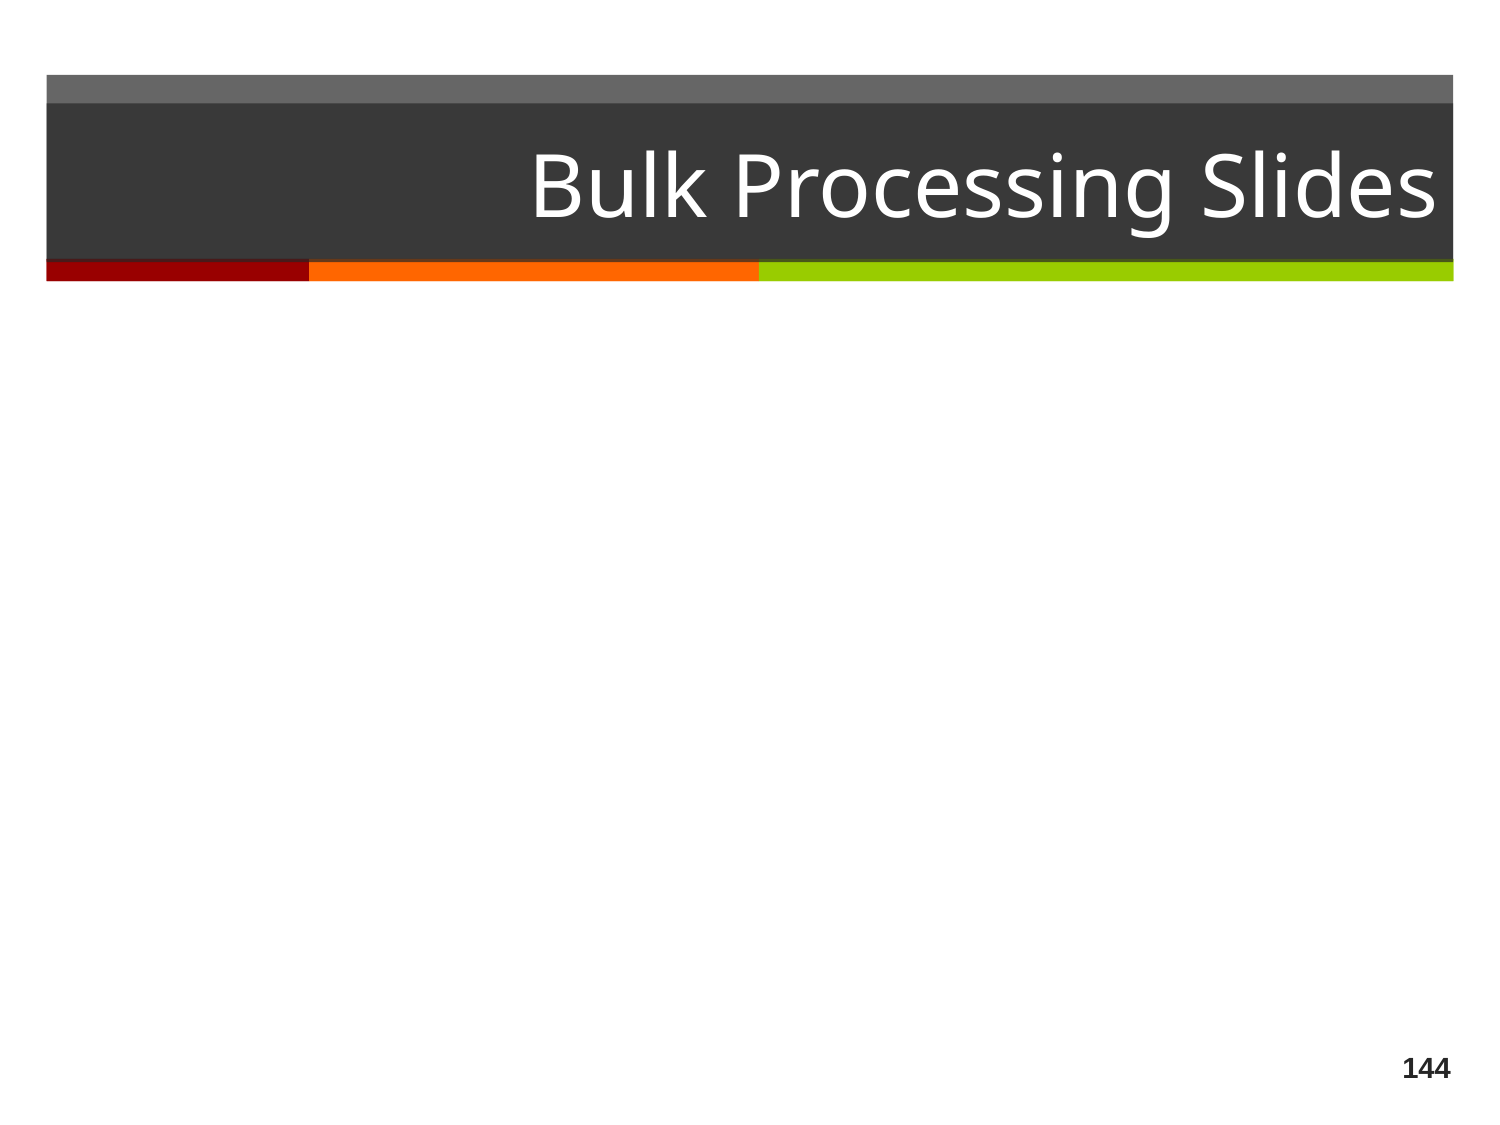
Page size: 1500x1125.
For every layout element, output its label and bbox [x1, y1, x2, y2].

title [46, 103, 1454, 263]
